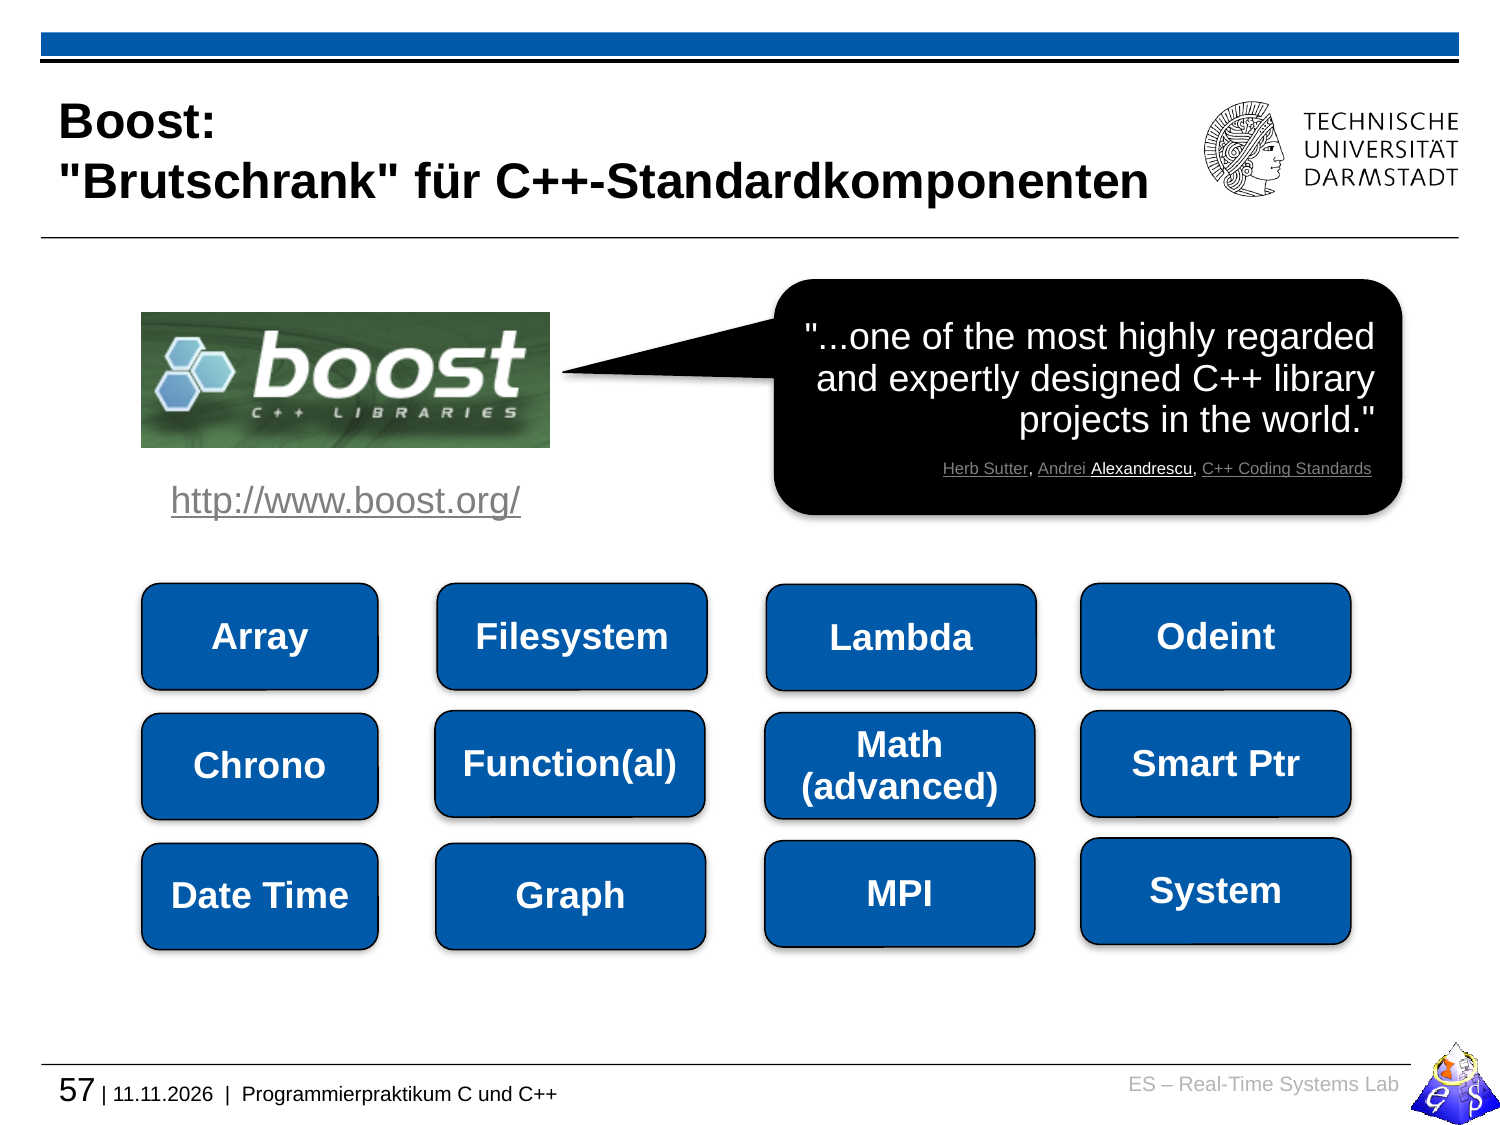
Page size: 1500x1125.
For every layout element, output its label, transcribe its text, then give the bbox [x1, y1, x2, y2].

picture [1411, 1041, 1500, 1125]
text_box Date Time [141, 842, 379, 951]
text_box Function(al) [434, 709, 706, 818]
text_box Lambda [765, 583, 1038, 692]
text_box Graph [435, 842, 707, 951]
title Boost: "Brutschrank" für C++-Standardkomponenten [58, 80, 1187, 218]
text_box Filesystem [436, 582, 708, 691]
text_box Odeint [1080, 582, 1352, 691]
text_box Math (advanced) [764, 711, 1036, 820]
picture [1187, 84, 1483, 214]
text_box "...one of the most highly regarded and expertly designed C++ library projects in the world." Herb Sutter, Andrei Alexandrescu, C++ Coding Standards [562, 279, 1403, 516]
text_box Chrono [141, 712, 379, 821]
text_box System [1080, 837, 1352, 946]
text_box http://www.boost.org/ [155, 472, 536, 530]
text_box MPI [764, 839, 1036, 948]
text_box Smart Ptr [1080, 709, 1352, 818]
picture [141, 312, 550, 448]
text_box Array [141, 582, 379, 691]
